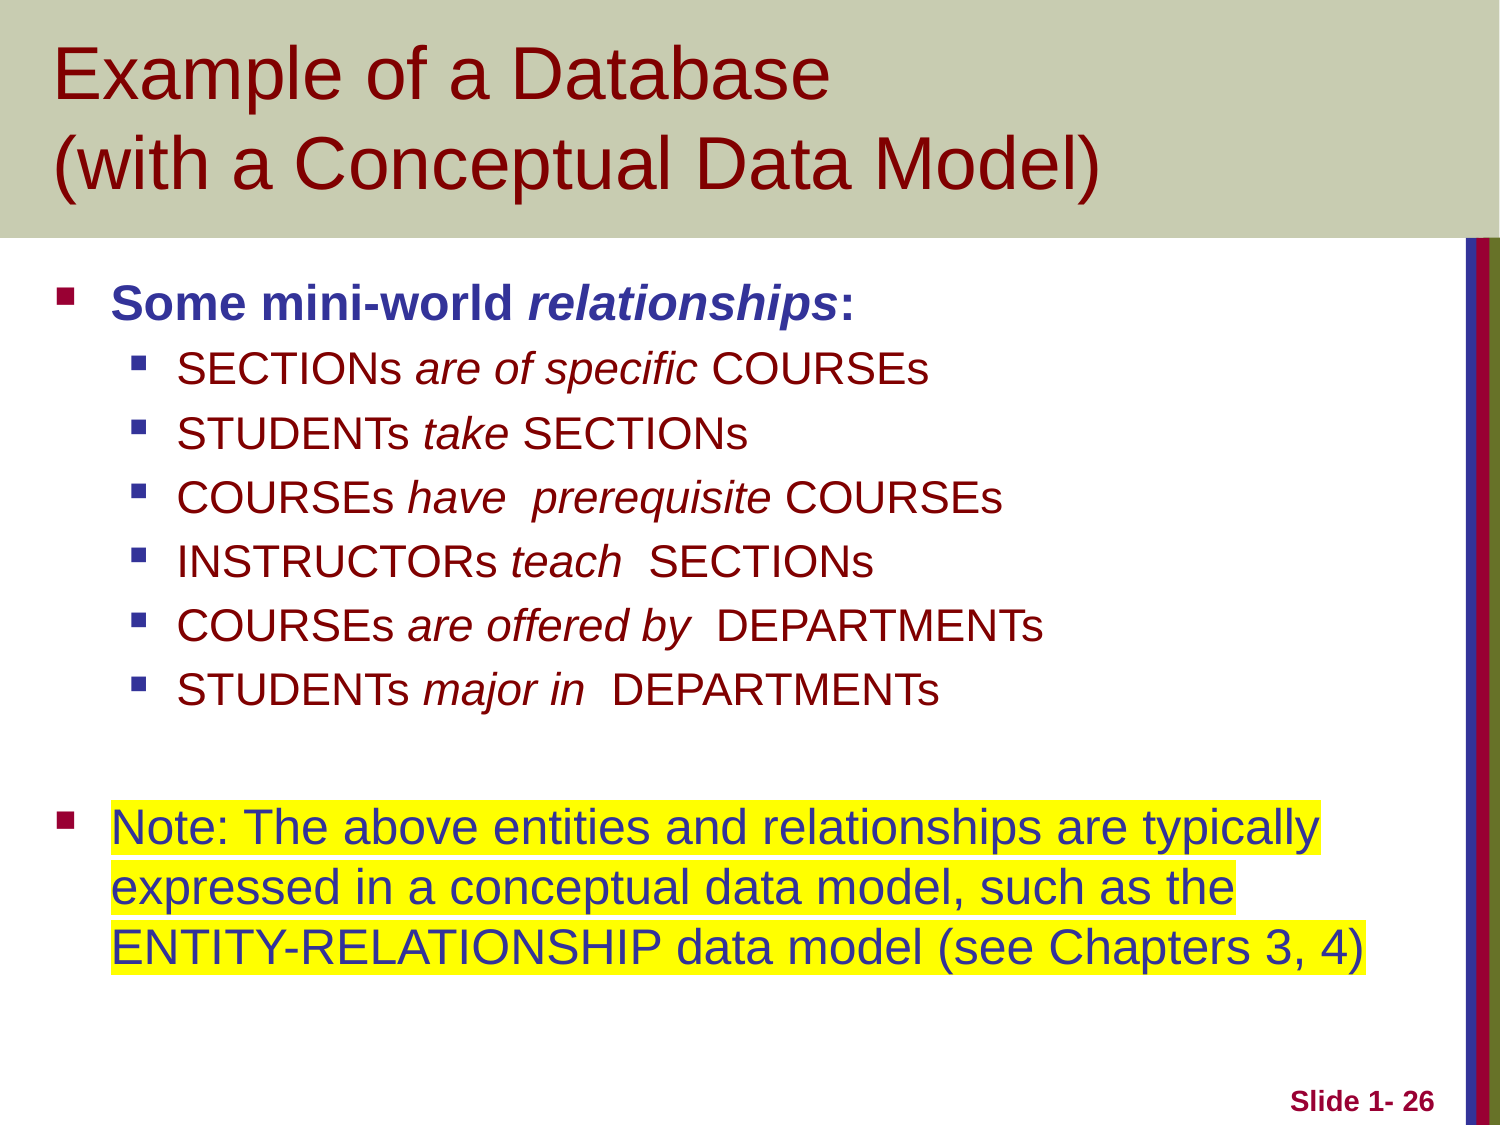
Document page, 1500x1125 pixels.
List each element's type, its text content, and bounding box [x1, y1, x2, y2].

list Some mini-world relationships: SECTIONs are of specific COURSEs STUDENTs take SECTIONs COURSEs have prerequisite COURSEs INSTRUCTORs teach SECTIONs COURSEs are offered by DEPARTMENTs STUDENTs major in DEPARTMENTs Note: The above entities and relationships are typically expressed in a conceptual data model, such as the ENTITY-RELATIONSHIP data model (see Chapters 3, 4) [39, 262, 1401, 1013]
slide_number Slide 1- 26 [1137, 1049, 1451, 1125]
title Example of a Database (with a Conceptual Data Model) [37, 49, 1317, 213]
